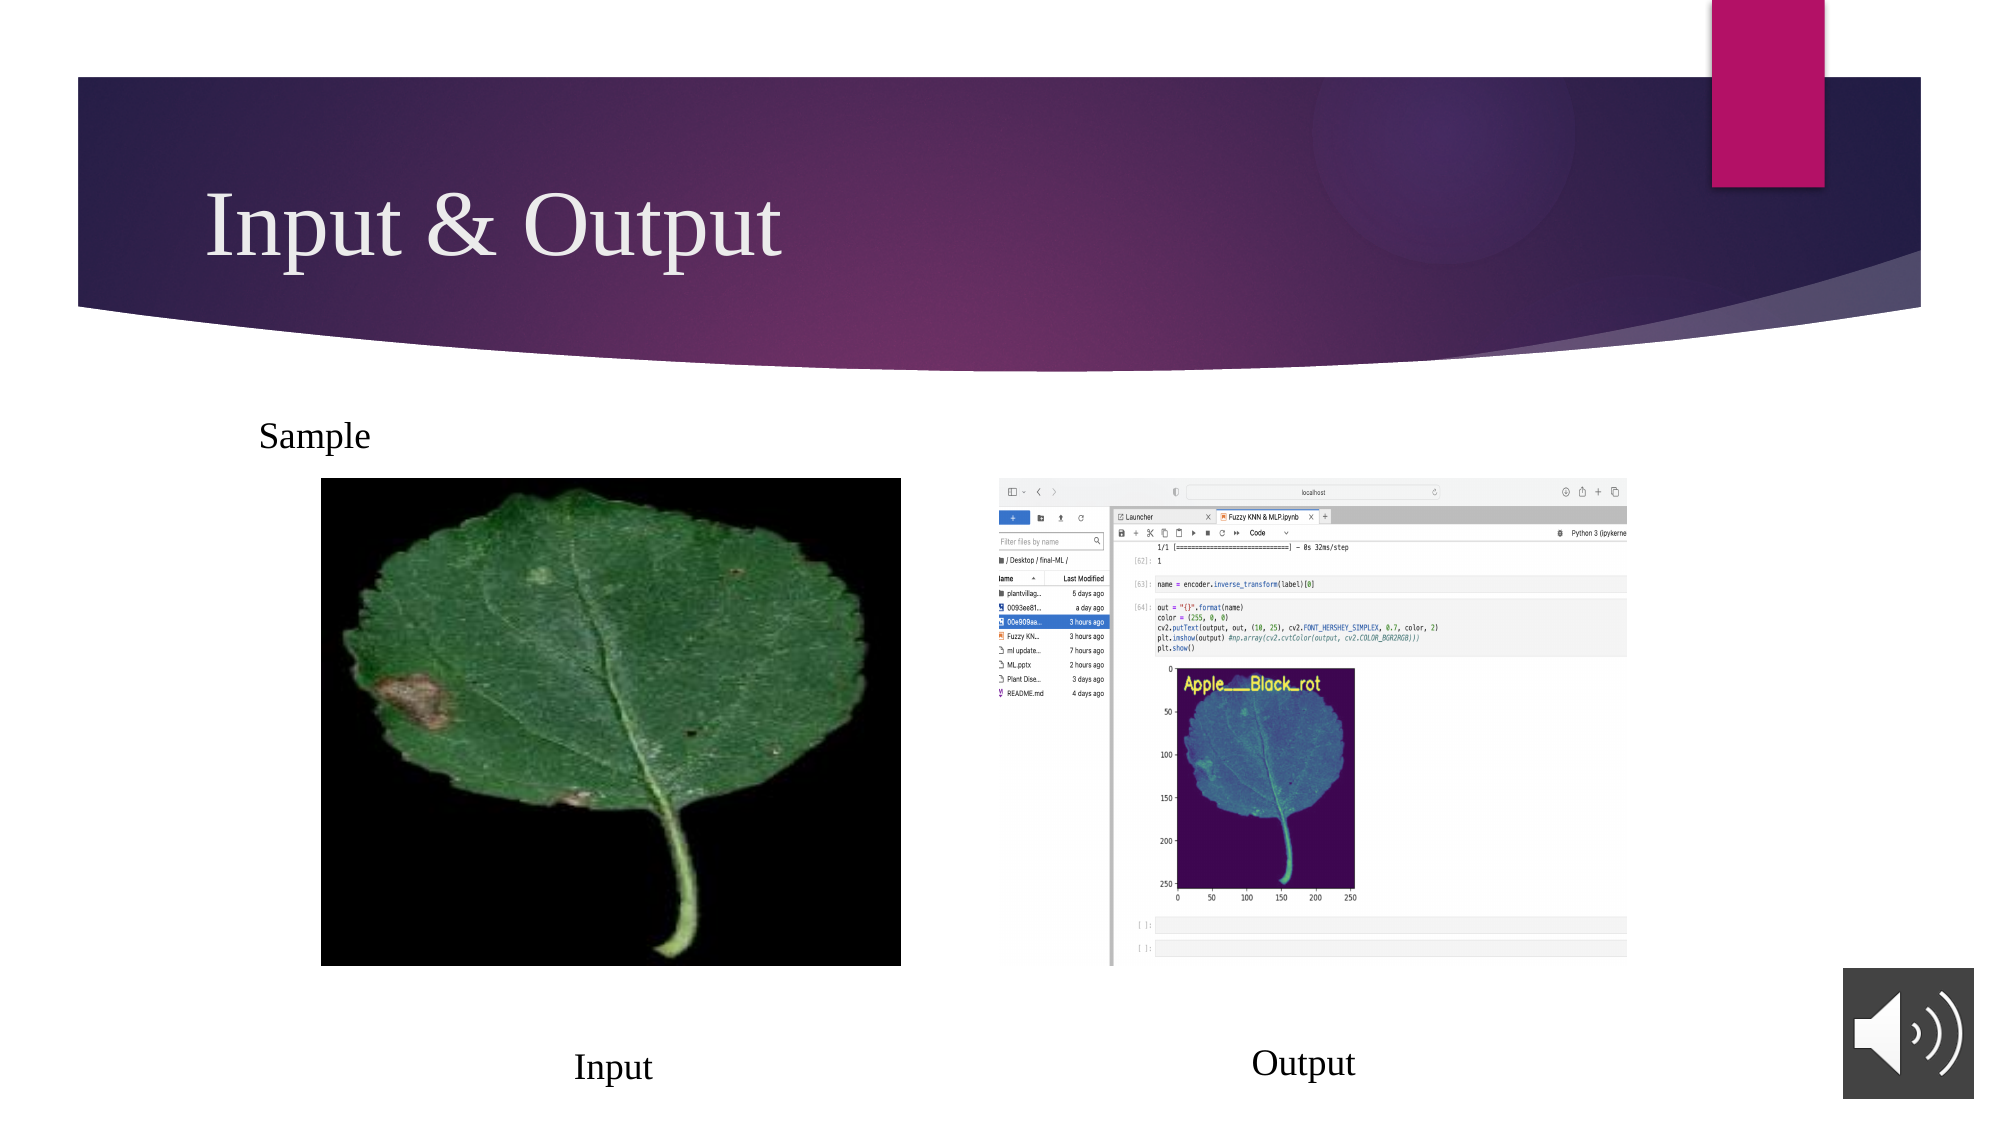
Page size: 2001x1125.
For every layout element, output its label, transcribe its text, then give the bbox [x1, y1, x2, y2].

picture [999, 478, 1627, 966]
text_box Sample [243, 403, 387, 464]
text_box Output [1236, 1030, 1371, 1091]
title Input & Output [189, 159, 1627, 276]
picture [1841, 966, 1976, 1101]
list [321, 478, 902, 966]
text_box Input [559, 1034, 669, 1095]
